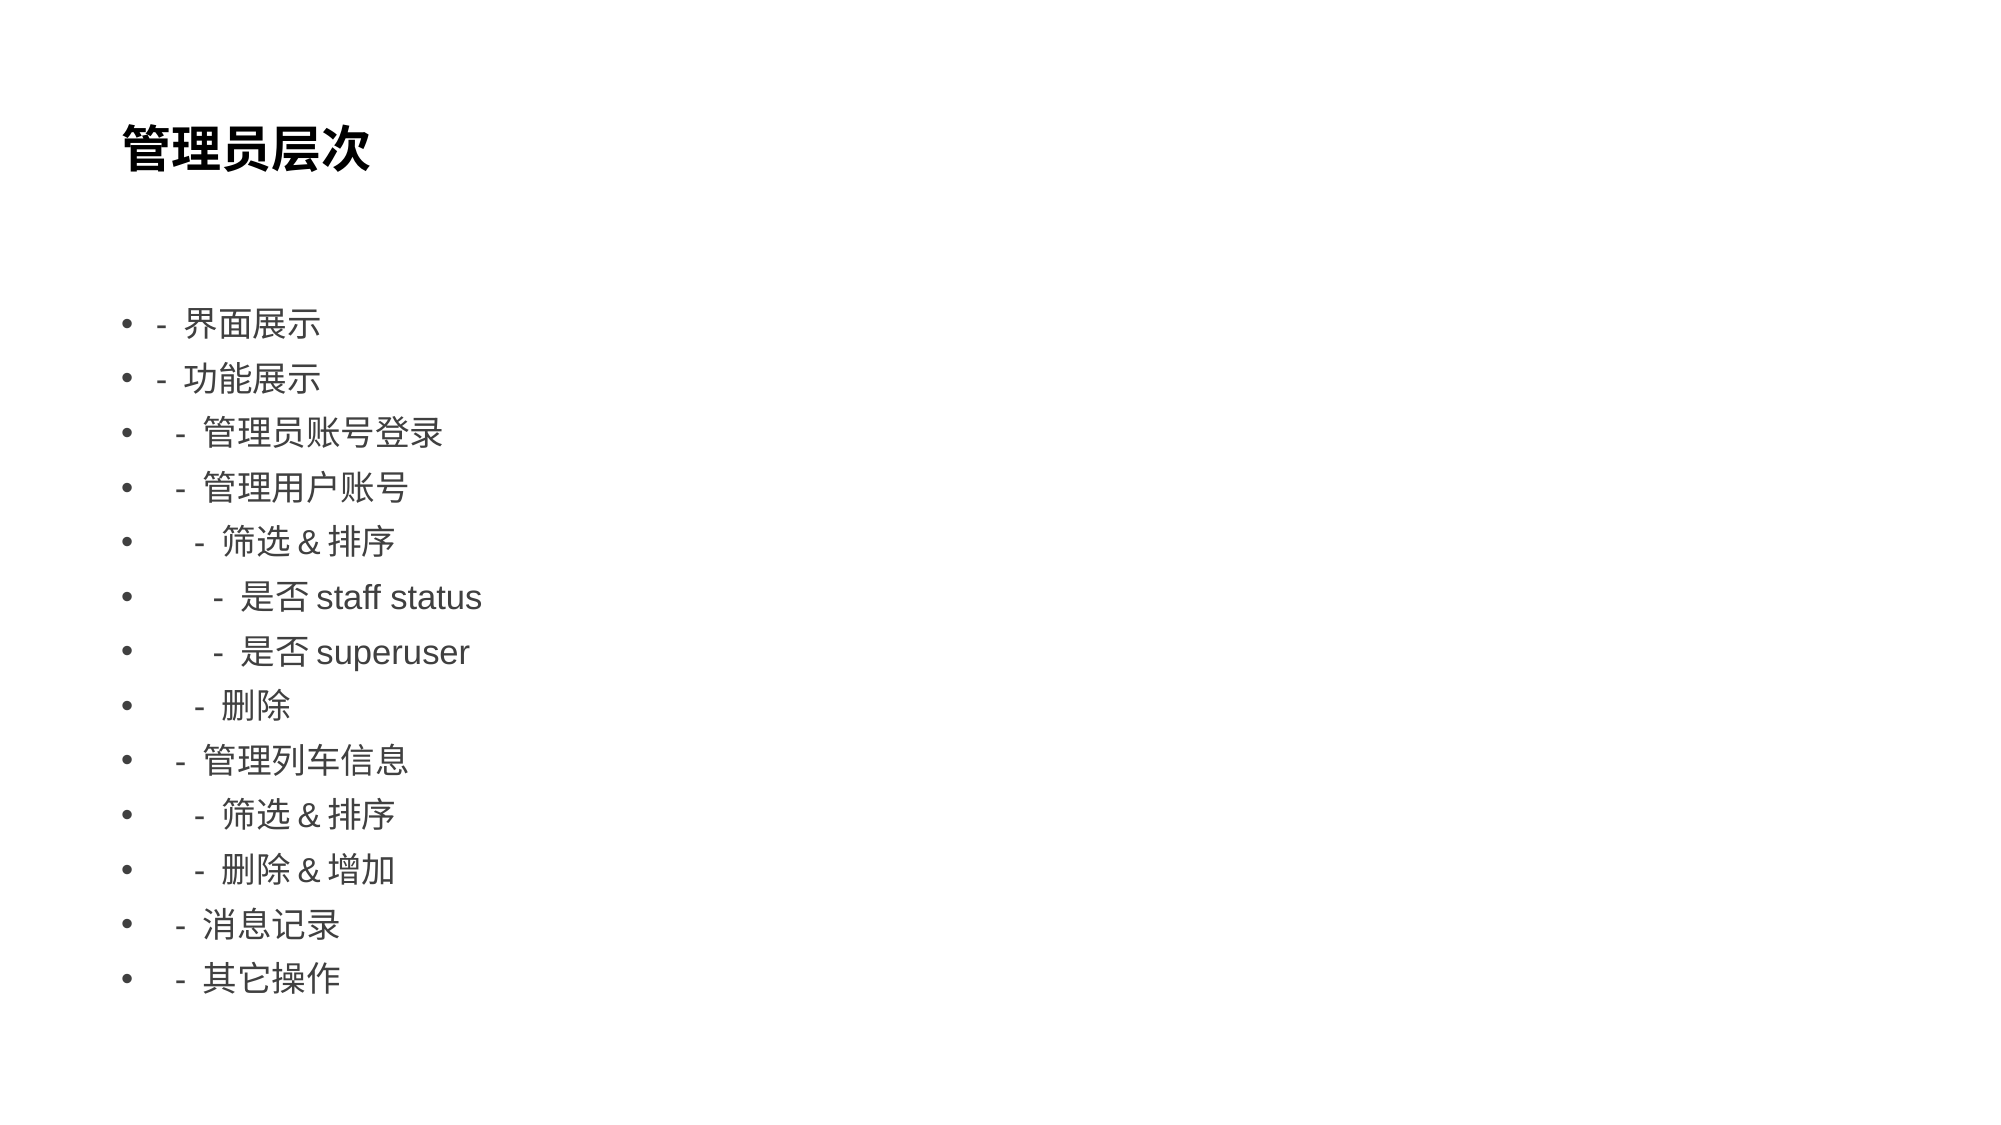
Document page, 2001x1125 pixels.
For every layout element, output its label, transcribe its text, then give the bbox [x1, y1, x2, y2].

title 管理员层次 [106, 42, 1832, 260]
list - 界面展示 - 功能展示 - 管理员账号登录 - 管理用户账号 - 筛选&排序 - 是否staff status - 是否superuser - 删除 - 管理列车信息 - 筛选&排序 - 删除&增加 - 消息记录 - 其它操作 [106, 299, 1832, 1014]
